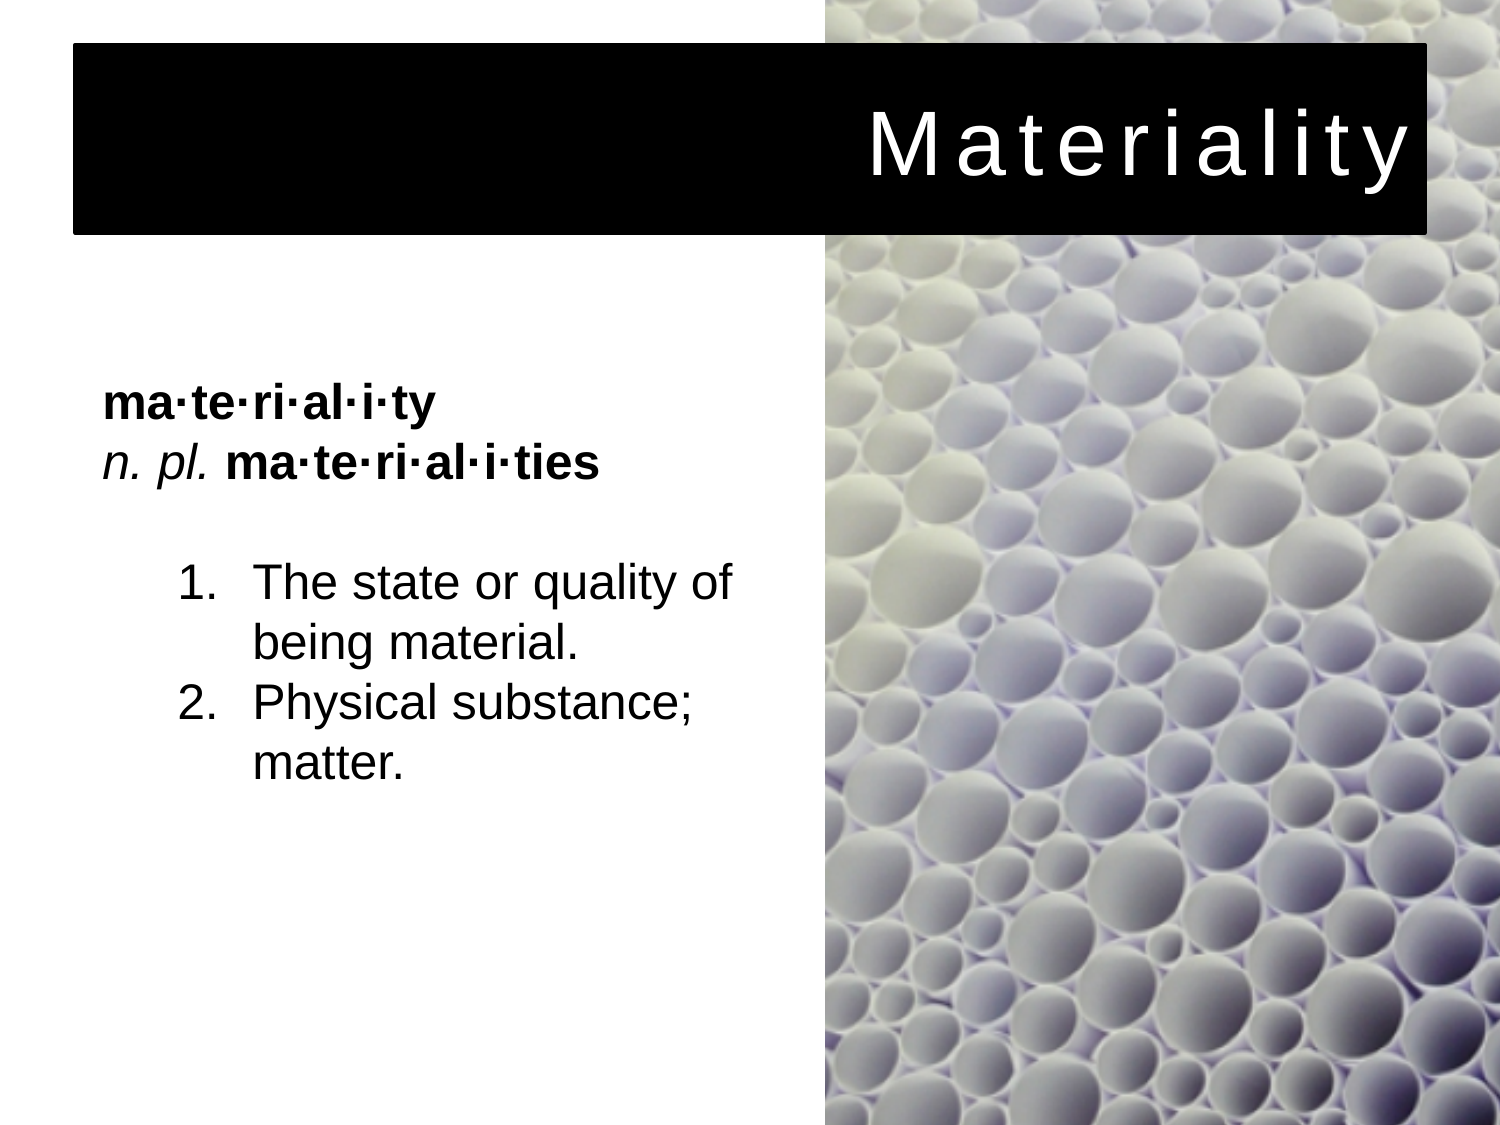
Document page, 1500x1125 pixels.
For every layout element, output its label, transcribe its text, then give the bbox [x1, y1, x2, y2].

text_box ma·te·ri·al·i·ty n. pl. ma·te·ri·al·i·ties The state or quality of being material. Physical substance; matter. [87, 362, 800, 858]
picture [824, 0, 1500, 1125]
title Materiality [73, 43, 818, 235]
